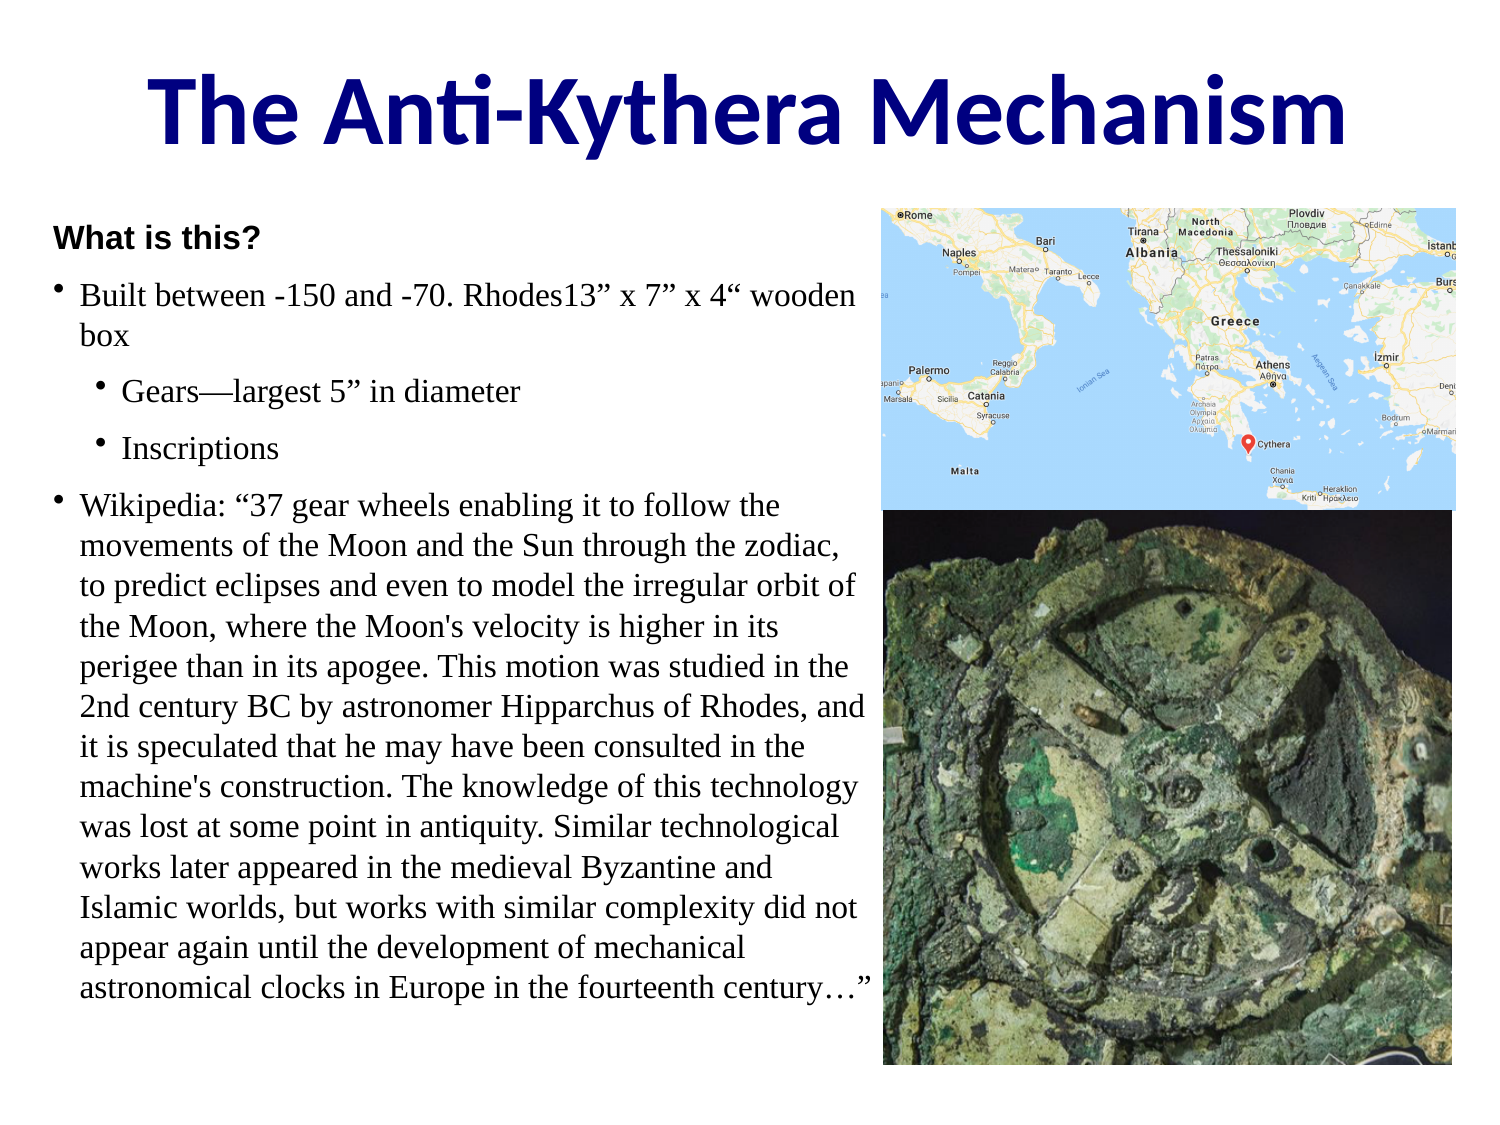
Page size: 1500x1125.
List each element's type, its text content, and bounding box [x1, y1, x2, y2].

list What is this? Built between -150 and -70. Rhodes13” x 7” x 4“ wooden box Gears—largest 5” in diameter Inscriptions Wikipedia: “37 gear wheels enabling it to follow the movements of the Moon and the Sun through the zodiac, to predict eclipses and even to model the irregular orbit of the Moon, where the Moon's velocity is higher in its perigee than in its apogee. This motion was studied in the 2nd century BC by astronomer Hipparchus of Rhodes, and it is speculated that he may have been consulted in the machine's construction. The knowledge of this technology was lost at some point in antiquity. Similar technological works later appeared in the medieval Byzantine and Islamic worlds, but works with similar complexity did not appear again until the development of mechanical astronomical clocks in Europe in the fourteenth century…” [44, 207, 883, 1065]
picture [881, 208, 1456, 1065]
title The Anti-Kythera Mechanism [44, 0, 1453, 208]
